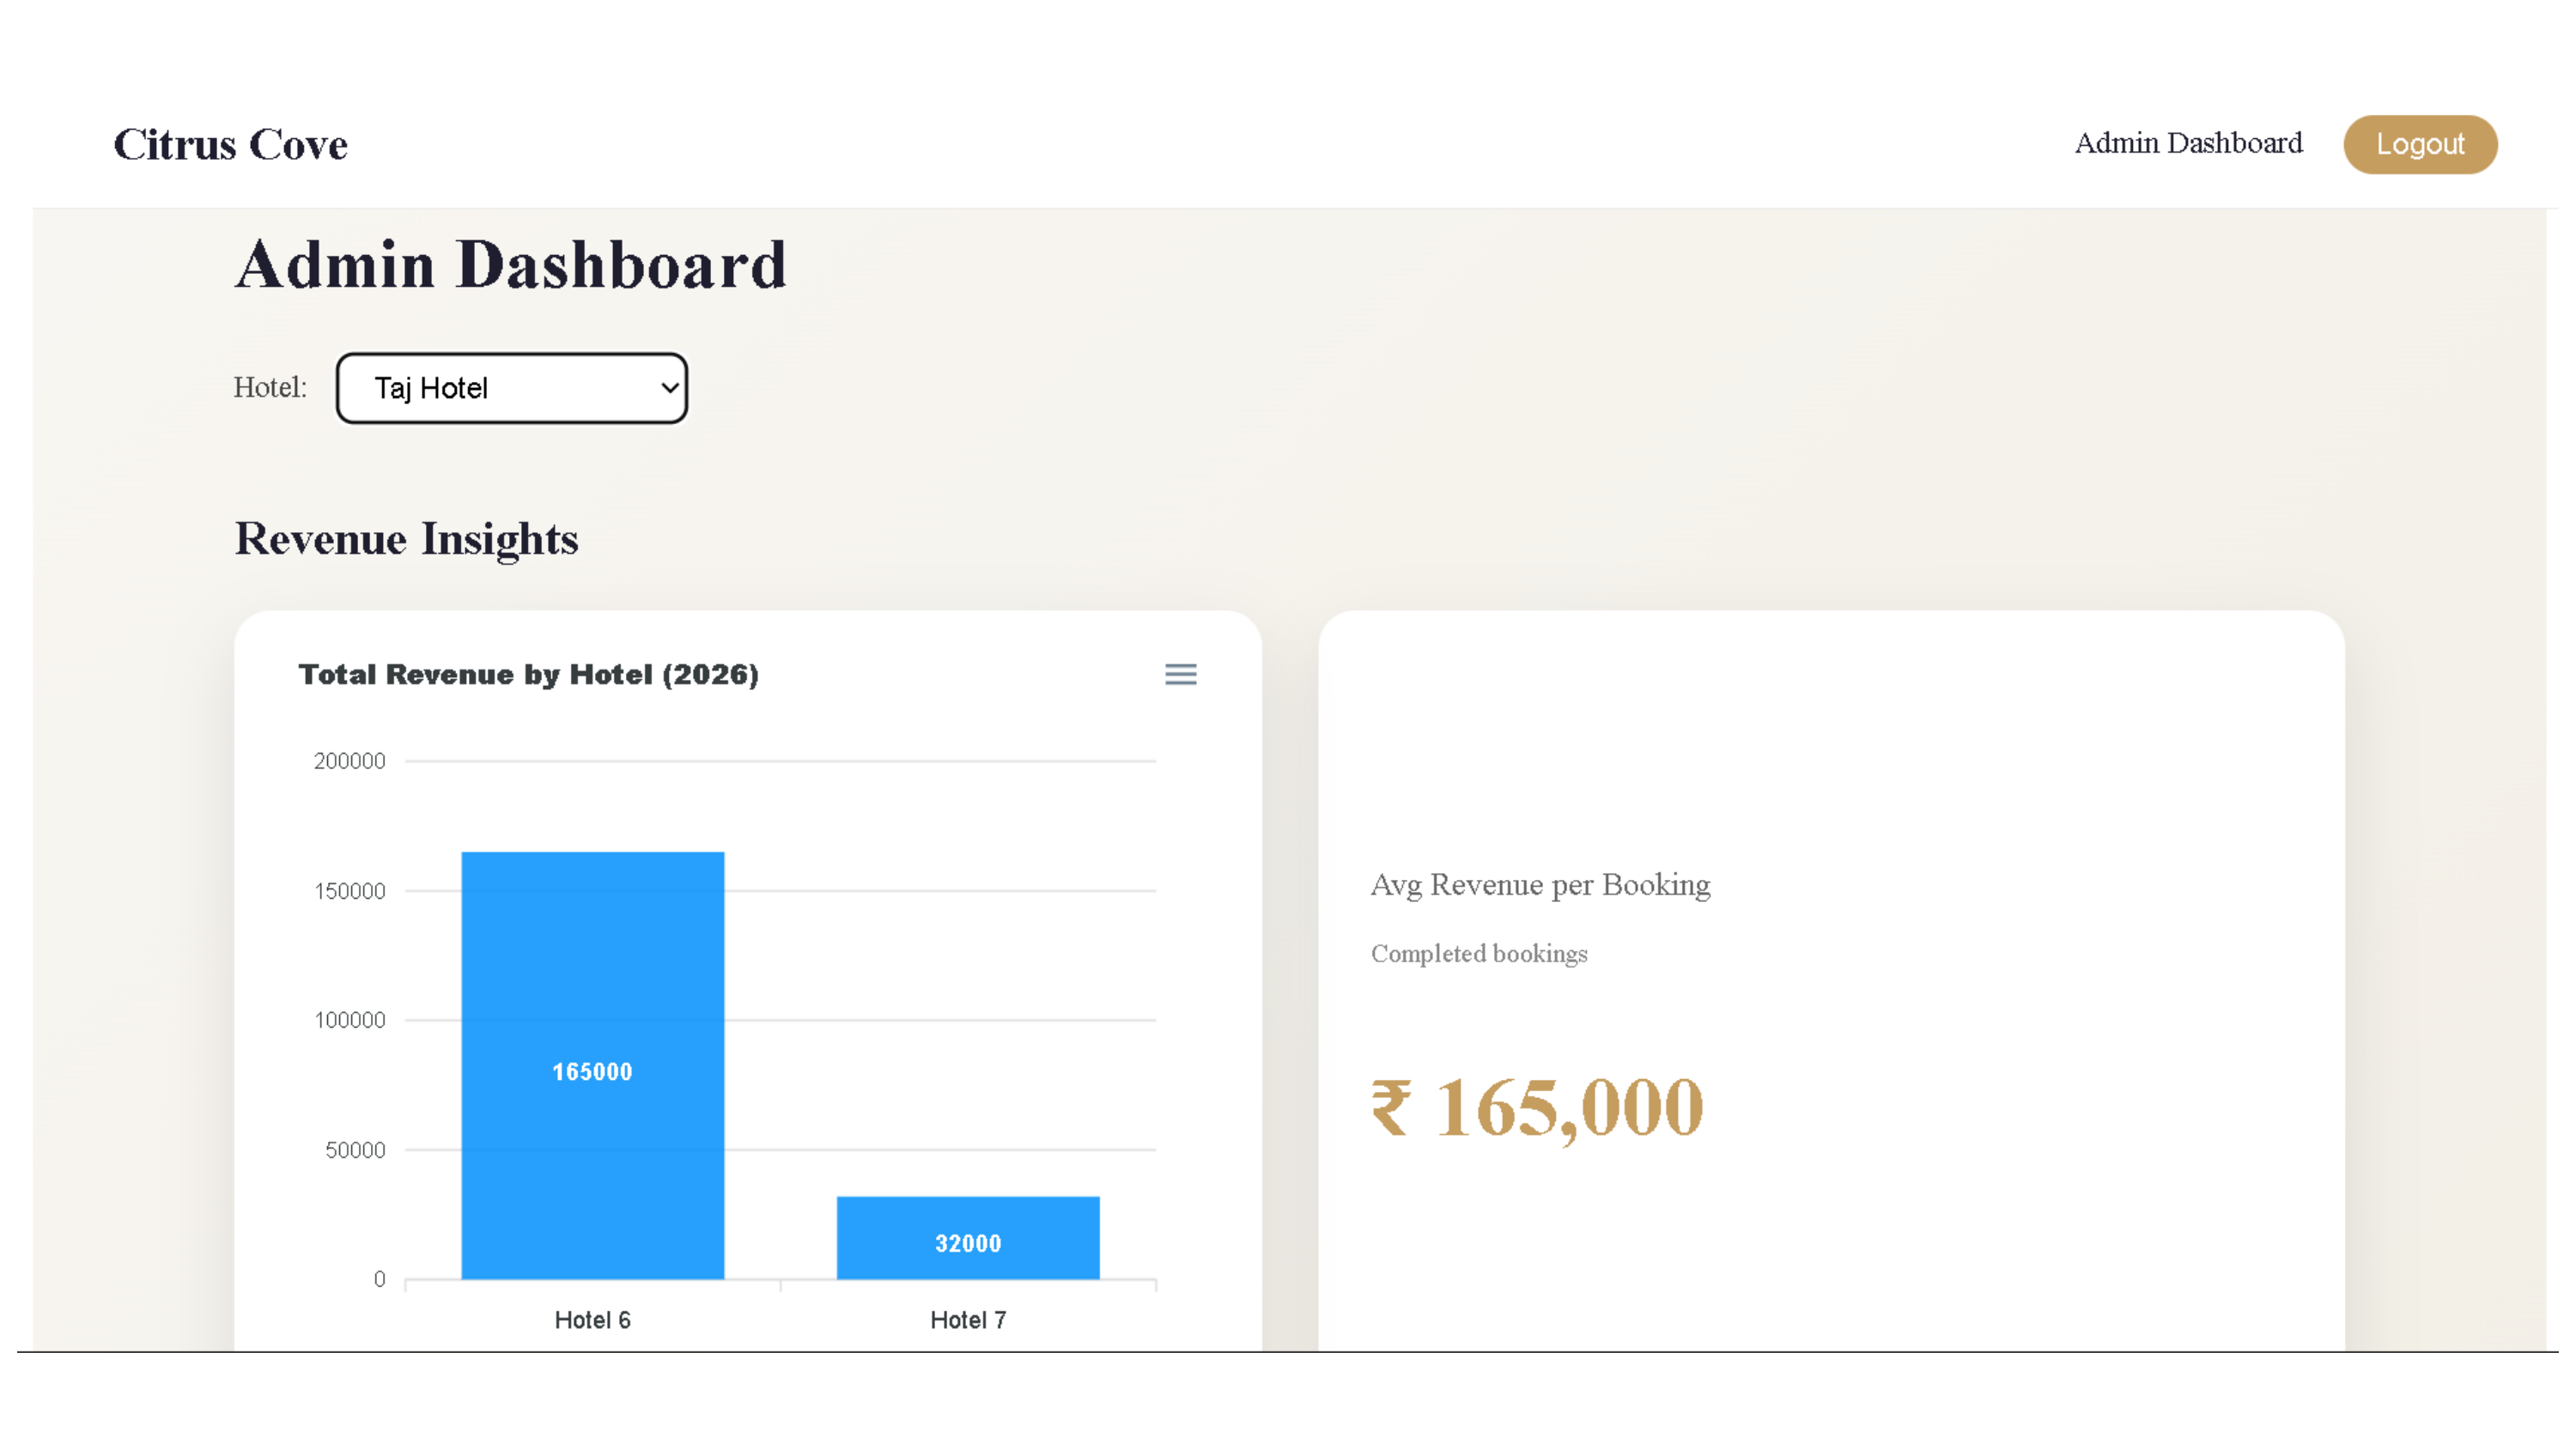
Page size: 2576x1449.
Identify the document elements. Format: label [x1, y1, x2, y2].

picture [16, 95, 2559, 1353]
